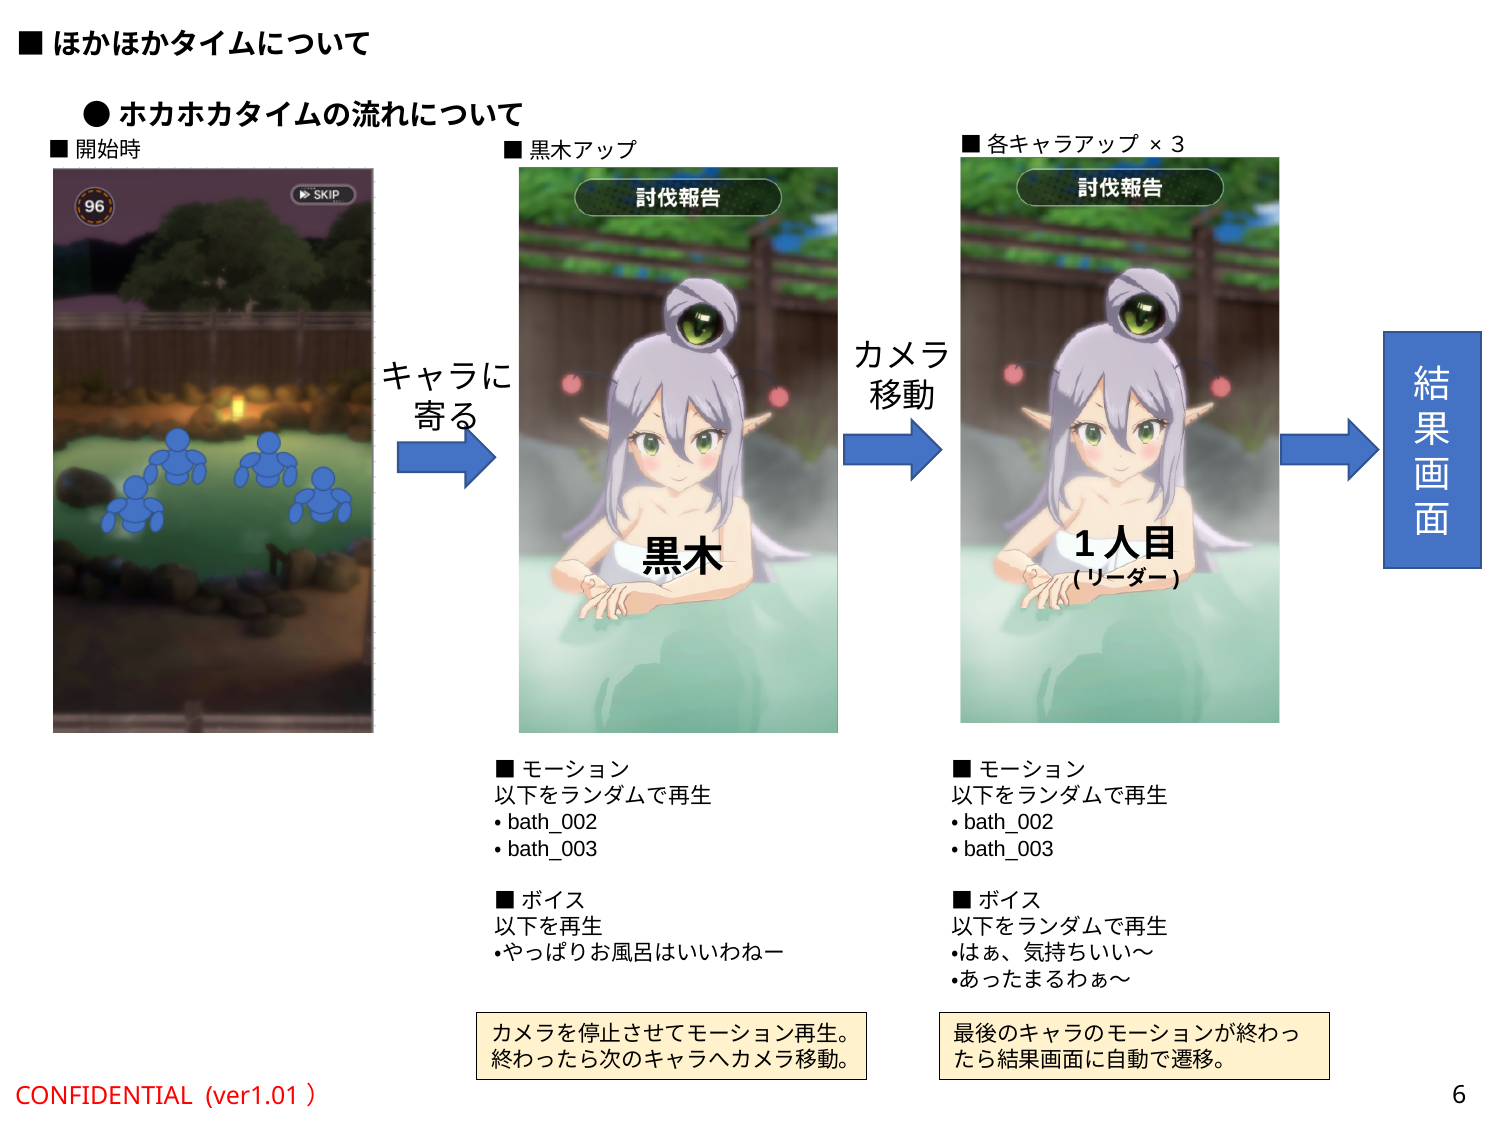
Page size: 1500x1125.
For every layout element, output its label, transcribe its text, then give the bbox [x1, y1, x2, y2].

text_box ●ホカホカタイムの流れについて [67, 88, 541, 139]
footer CONFIDENTIAL (ver1.01） [0, 1065, 507, 1125]
picture [518, 167, 838, 733]
slide_number 6 [1143, 1065, 1482, 1125]
text_box [843, 421, 943, 482]
text_box 結果 画面 [1383, 331, 1482, 569]
picture [52, 167, 376, 733]
text_box [1280, 417, 1380, 482]
text_box 最後のキャラのモーションが終わったら結果画面に自動で遷移。 [939, 1012, 1330, 1080]
text_box キャラに 寄る [376, 347, 518, 443]
text_box カメラ 移動 [838, 326, 960, 421]
text_box ■ほかほかタイムについて [1, 17, 388, 68]
text_box カメラを停止させてモーション再生。 終わったら次のキャラへカメラ移動。 [476, 1012, 867, 1080]
picture [960, 157, 1280, 723]
text_box ■モーション 以下をランダムで再生 ・bath_002 ・bath_003 ■ボイス 以下を再生 ・やっぱりお風呂はいいわねー [480, 748, 871, 988]
text_box ■モーション 以下をランダムで再生 ・bath_002 ・bath_003 ■ボイス 以下をランダムで再生 ・はぁ、気持ちいい～ ・あったまるわぁ～ [936, 748, 1328, 999]
text_box ■開始時 [34, 128, 317, 170]
text_box ■黒木アップ [487, 128, 770, 170]
text_box ■各キャラアップ ×３ [945, 123, 1280, 164]
text_box [396, 443, 497, 490]
